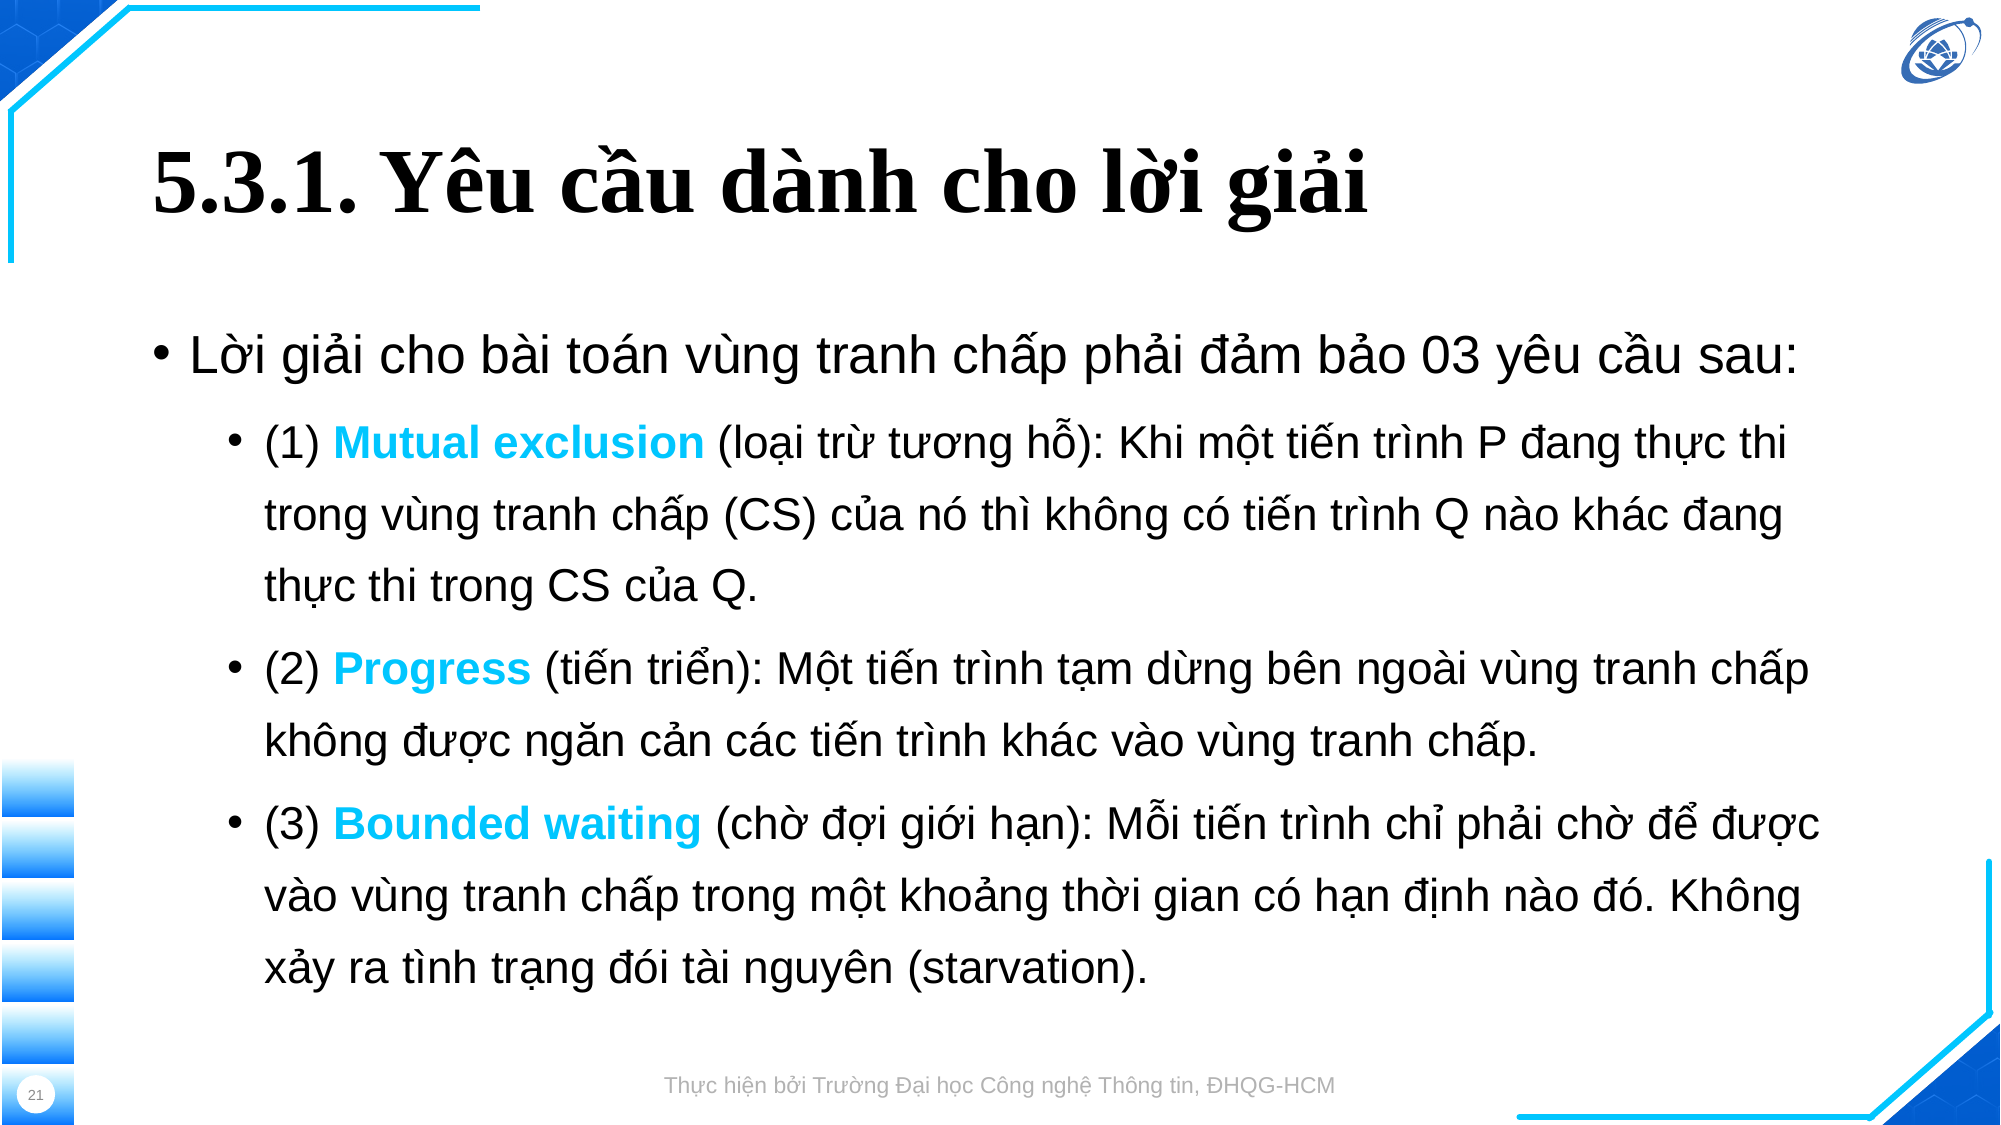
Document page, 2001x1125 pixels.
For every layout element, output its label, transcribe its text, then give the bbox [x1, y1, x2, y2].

slide_number 21 [12, 1070, 60, 1119]
title 5.3.1. Yêu cầu dành cho lời giải [137, 102, 1863, 264]
list Lời giải cho bài toán vùng tranh chấp phải đảm bảo 03 yêu cầu sau: (1) Mutual exclusion (loại trừ tương hỗ): Khi một tiến trình P đang thực thi trong vùng tranh chấp (CS) của nó thì không có tiến trình Q nào khác đang thực thi trong CS của Q. (2) Progress (tiến triển): Một tiến trình tạm dừng bên ngoài vùng tranh chấp không được ngăn cản các tiến trình khác vào vùng tranh chấp. (3) Bounded waiting (chờ đợi giới hạn): Mỗi tiến trình chỉ phải chờ để được vào vùng tranh chấp trong một khoảng thời gian có hạn định nào đó. Không xảy ra tình trạng đói tài nguyên (starvation). [137, 293, 1863, 1014]
footer Thực hiện bởi Trường Đại học Công nghệ Thông tin, ĐHQG-HCM [597, 1062, 1403, 1106]
